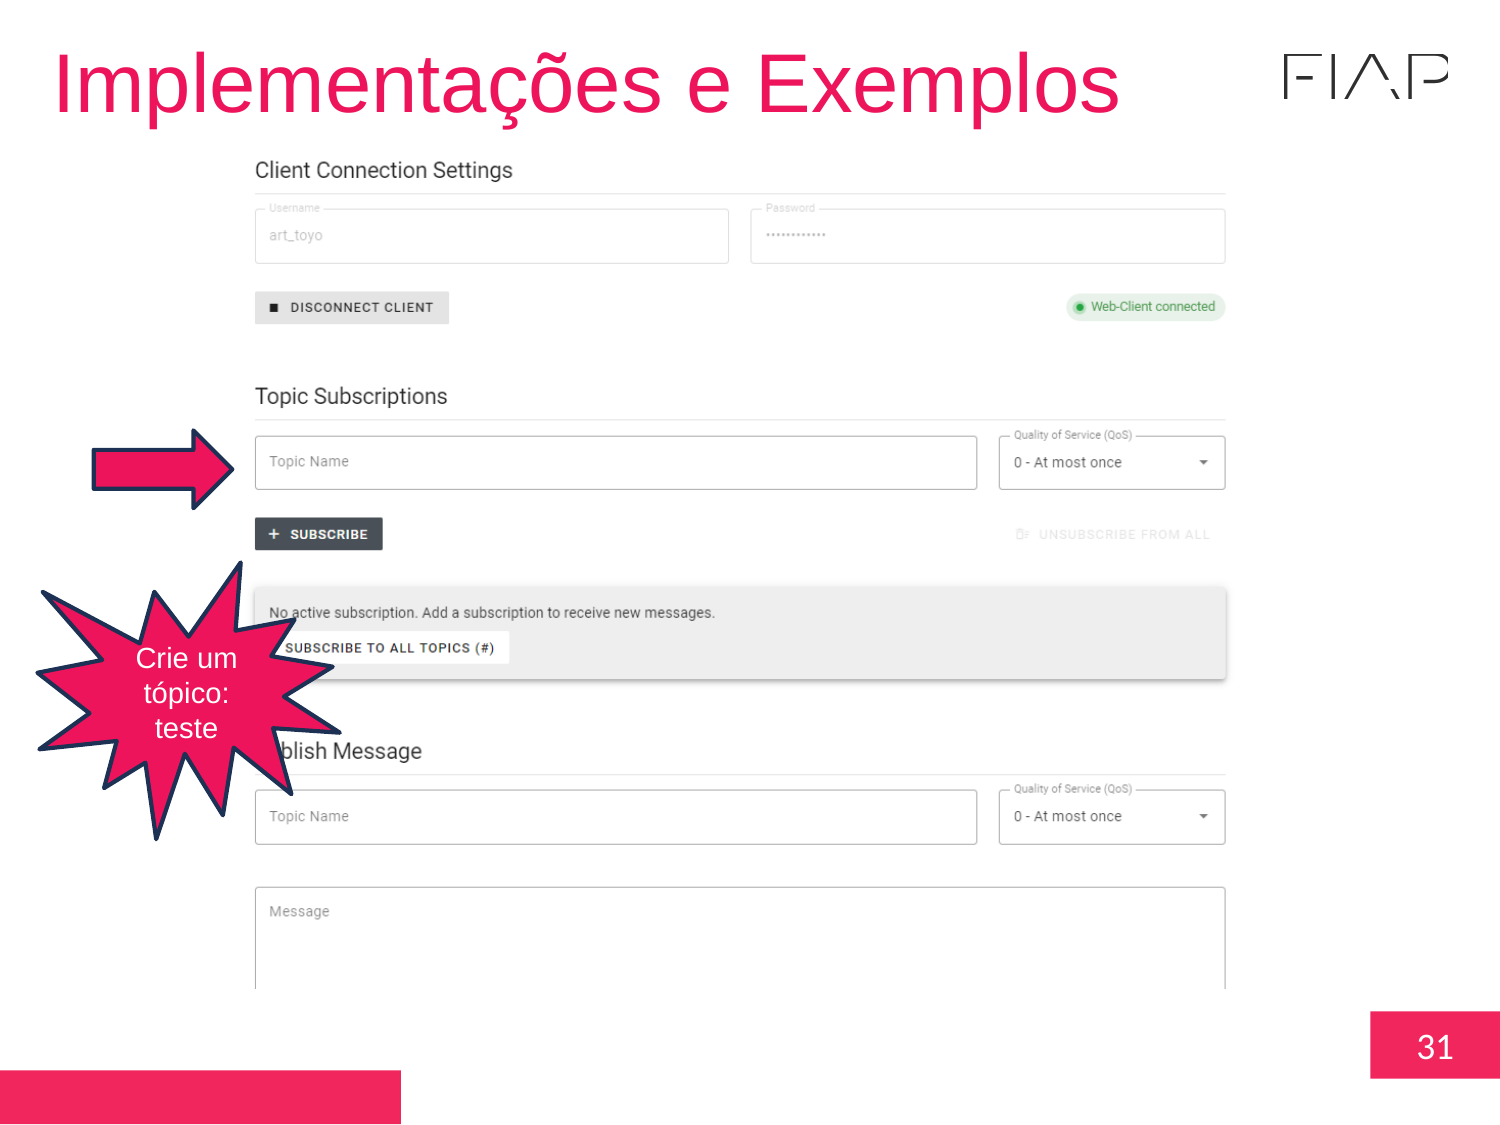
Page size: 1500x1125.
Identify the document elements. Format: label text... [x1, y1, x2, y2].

picture [162, 135, 1338, 990]
picture [1284, 54, 1448, 99]
text_box Implementações e Exemplos [37, 21, 1195, 137]
text_box [91, 447, 157, 491]
text_box Crie um tópico: teste [35, 589, 157, 842]
